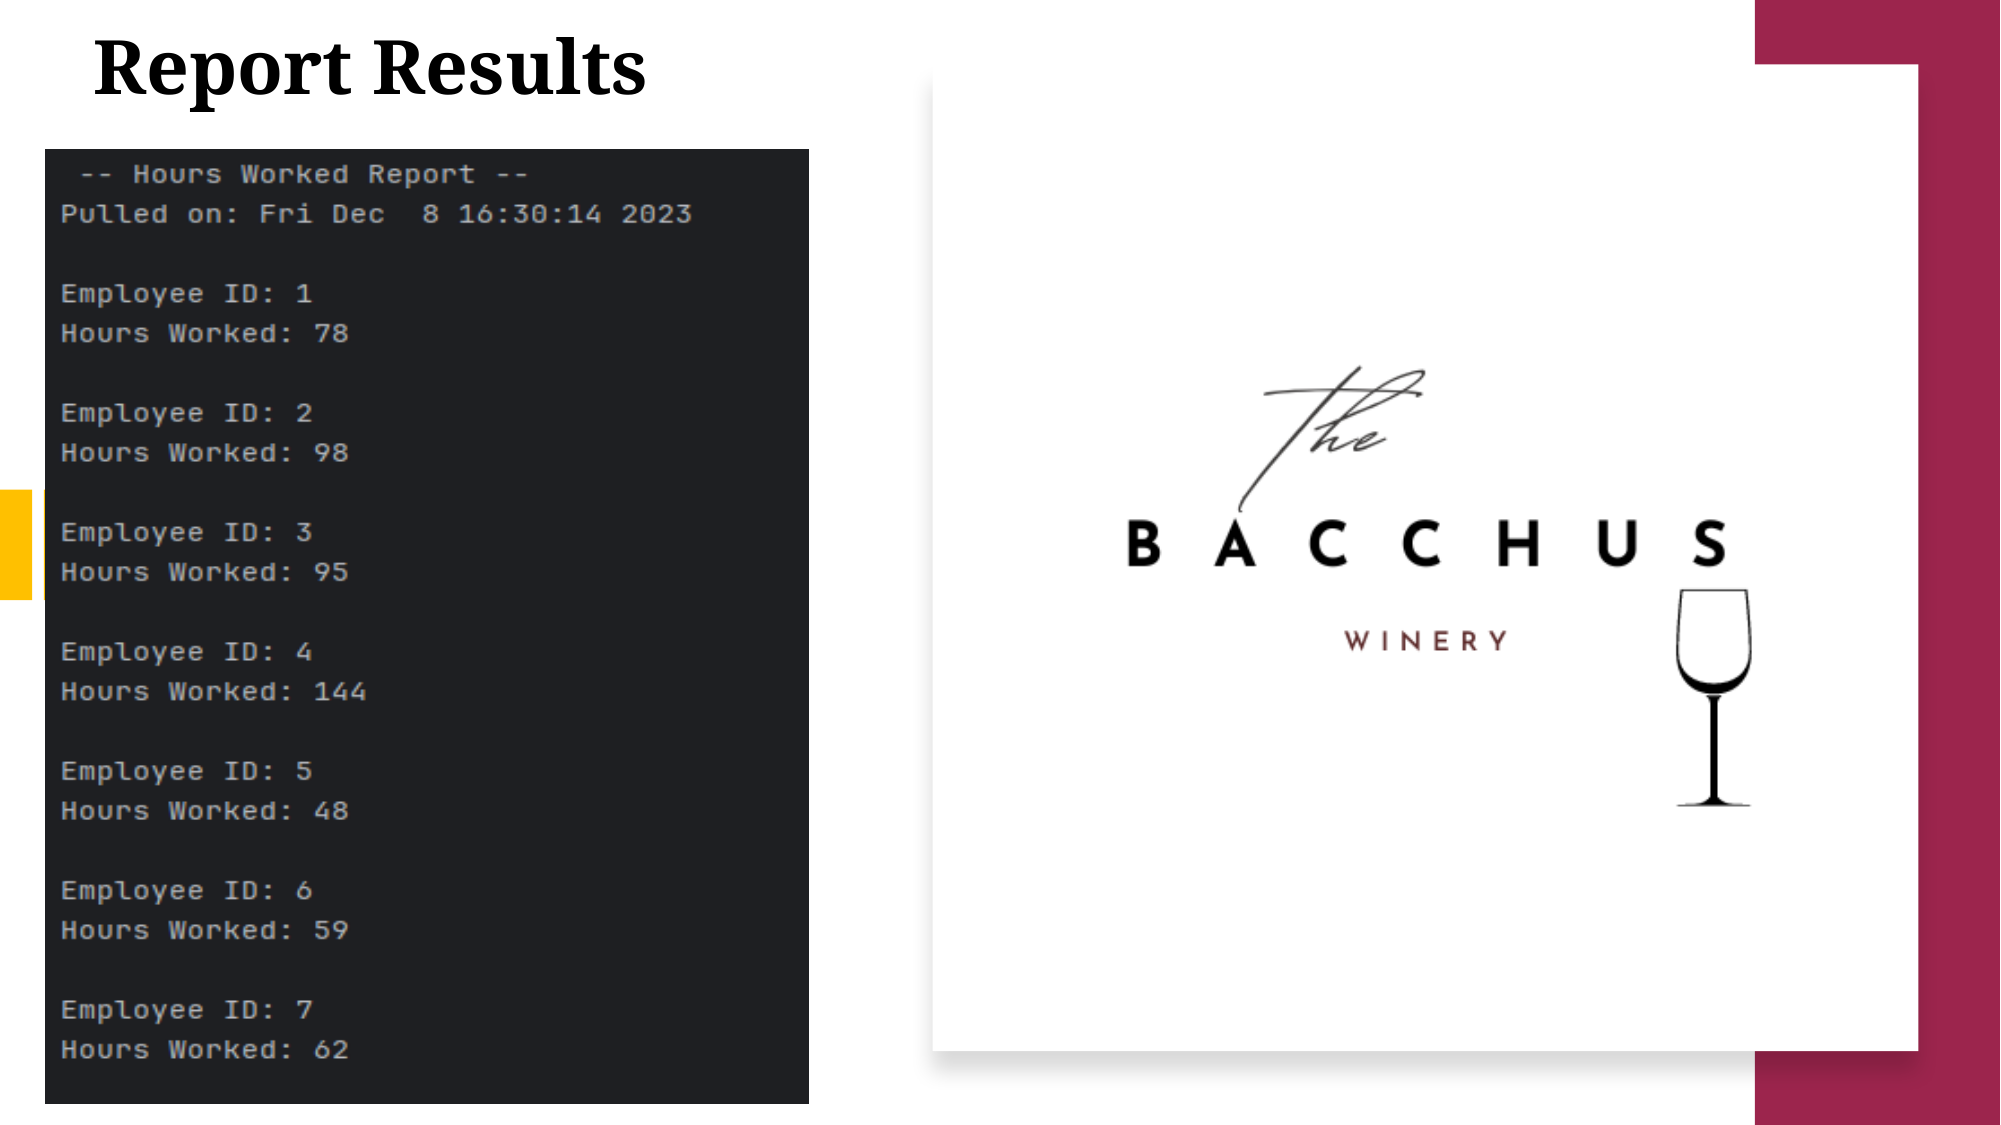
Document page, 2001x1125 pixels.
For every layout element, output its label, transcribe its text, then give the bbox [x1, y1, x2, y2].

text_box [0, 489, 45, 601]
text_box [932, 63, 1919, 1052]
picture [977, 109, 1874, 1006]
text_box [1754, 0, 2000, 1125]
text_box [0, 0, 1754, 1125]
picture [45, 149, 809, 1104]
title Report Results [78, 22, 741, 149]
